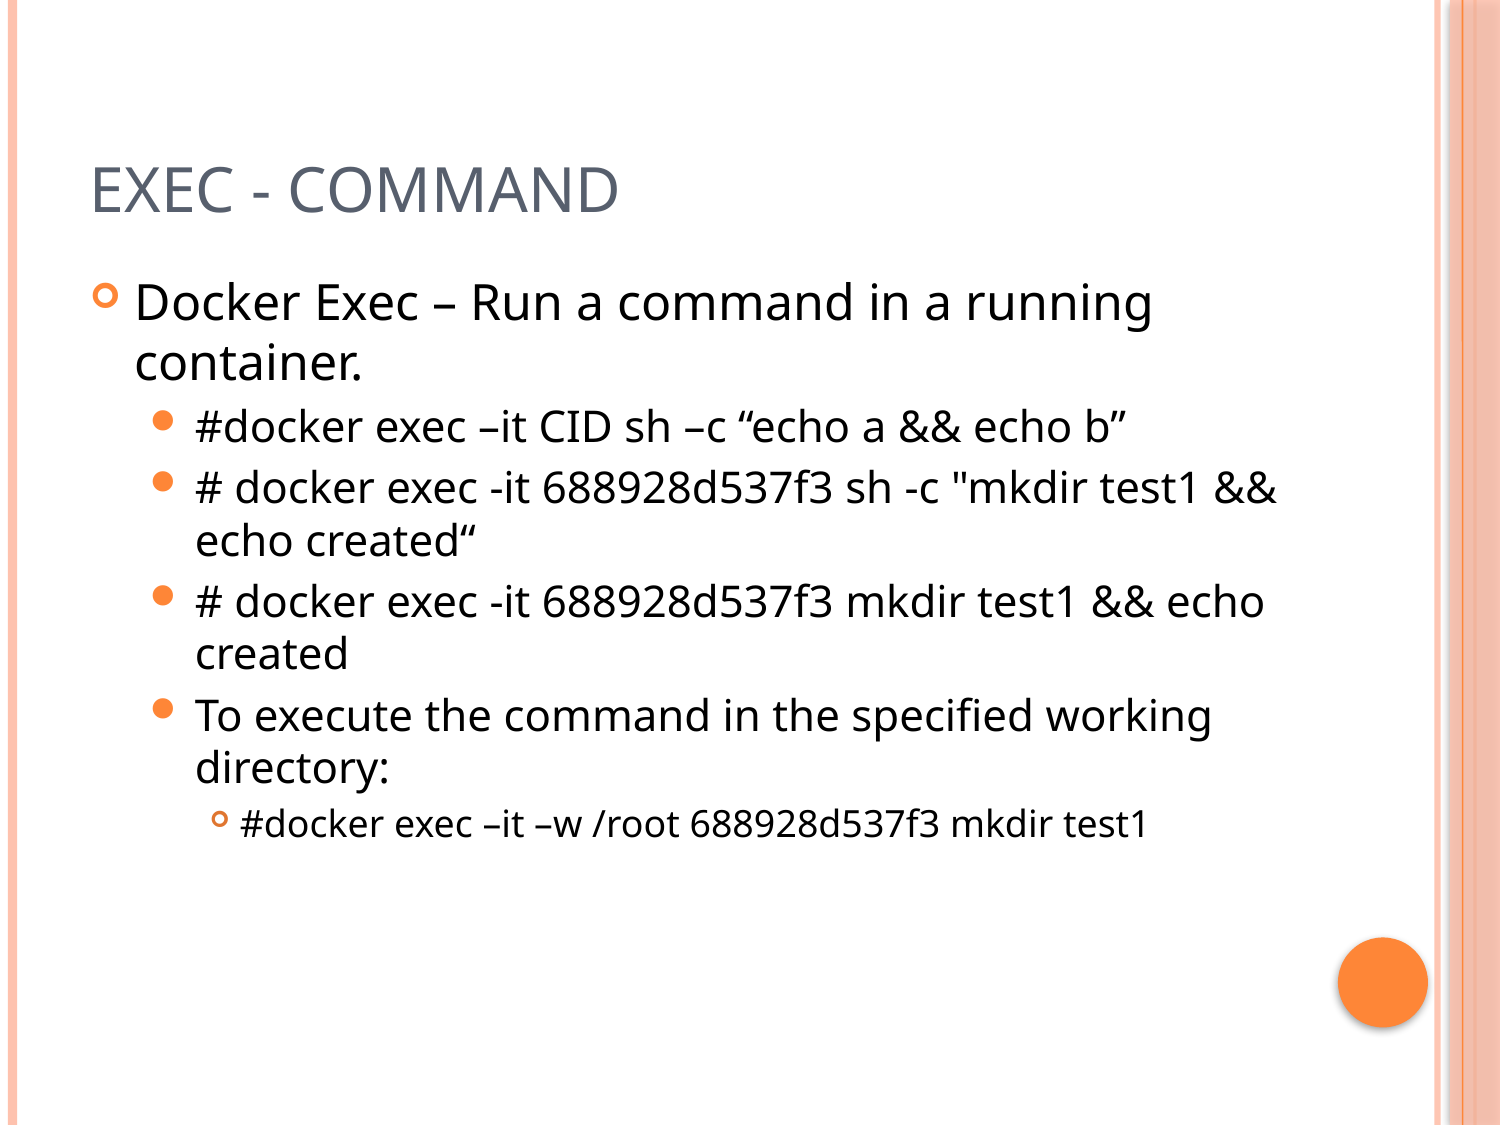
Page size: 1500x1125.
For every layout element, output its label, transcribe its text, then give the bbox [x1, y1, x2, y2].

title Exec - command [75, 45, 1300, 233]
list Docker Exec – Run a command in a running container. #docker exec –it CID sh –c “echo a && echo b” # docker exec -it 688928d537f3 sh -c "mkdir test1 && echo created“ # docker exec -it 688928d537f3 mkdir test1 && echo created To execute the command in the specified working directory: #docker exec –it –w /root 688928d537f3 mkdir test1 [75, 262, 1300, 1062]
